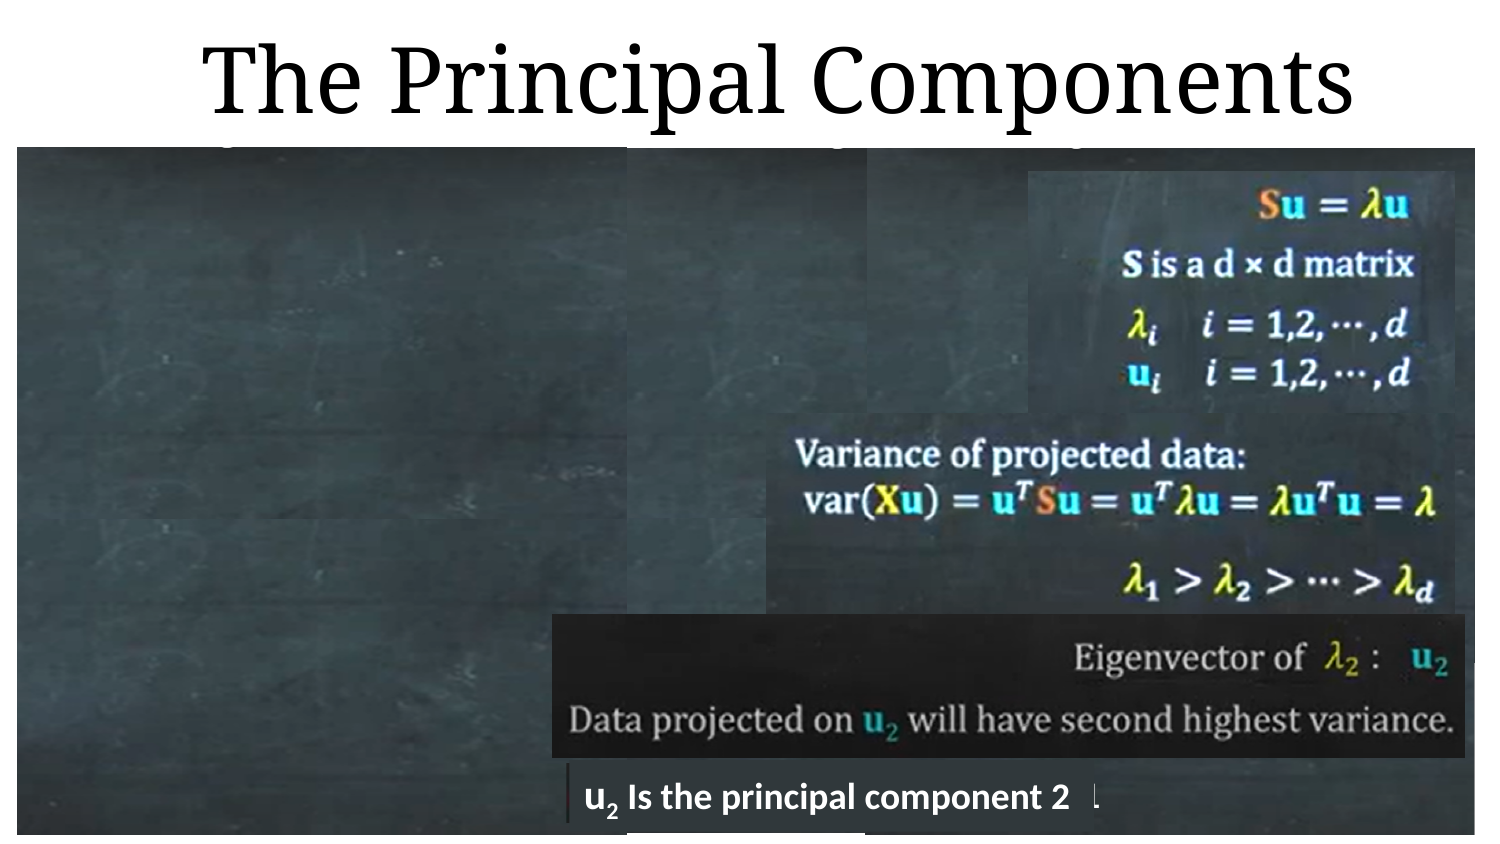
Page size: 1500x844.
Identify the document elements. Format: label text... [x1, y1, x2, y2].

picture [566, 762, 655, 823]
text_box The Principal Components [104, 6, 1454, 145]
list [17, 146, 1476, 835]
picture [551, 171, 1465, 758]
